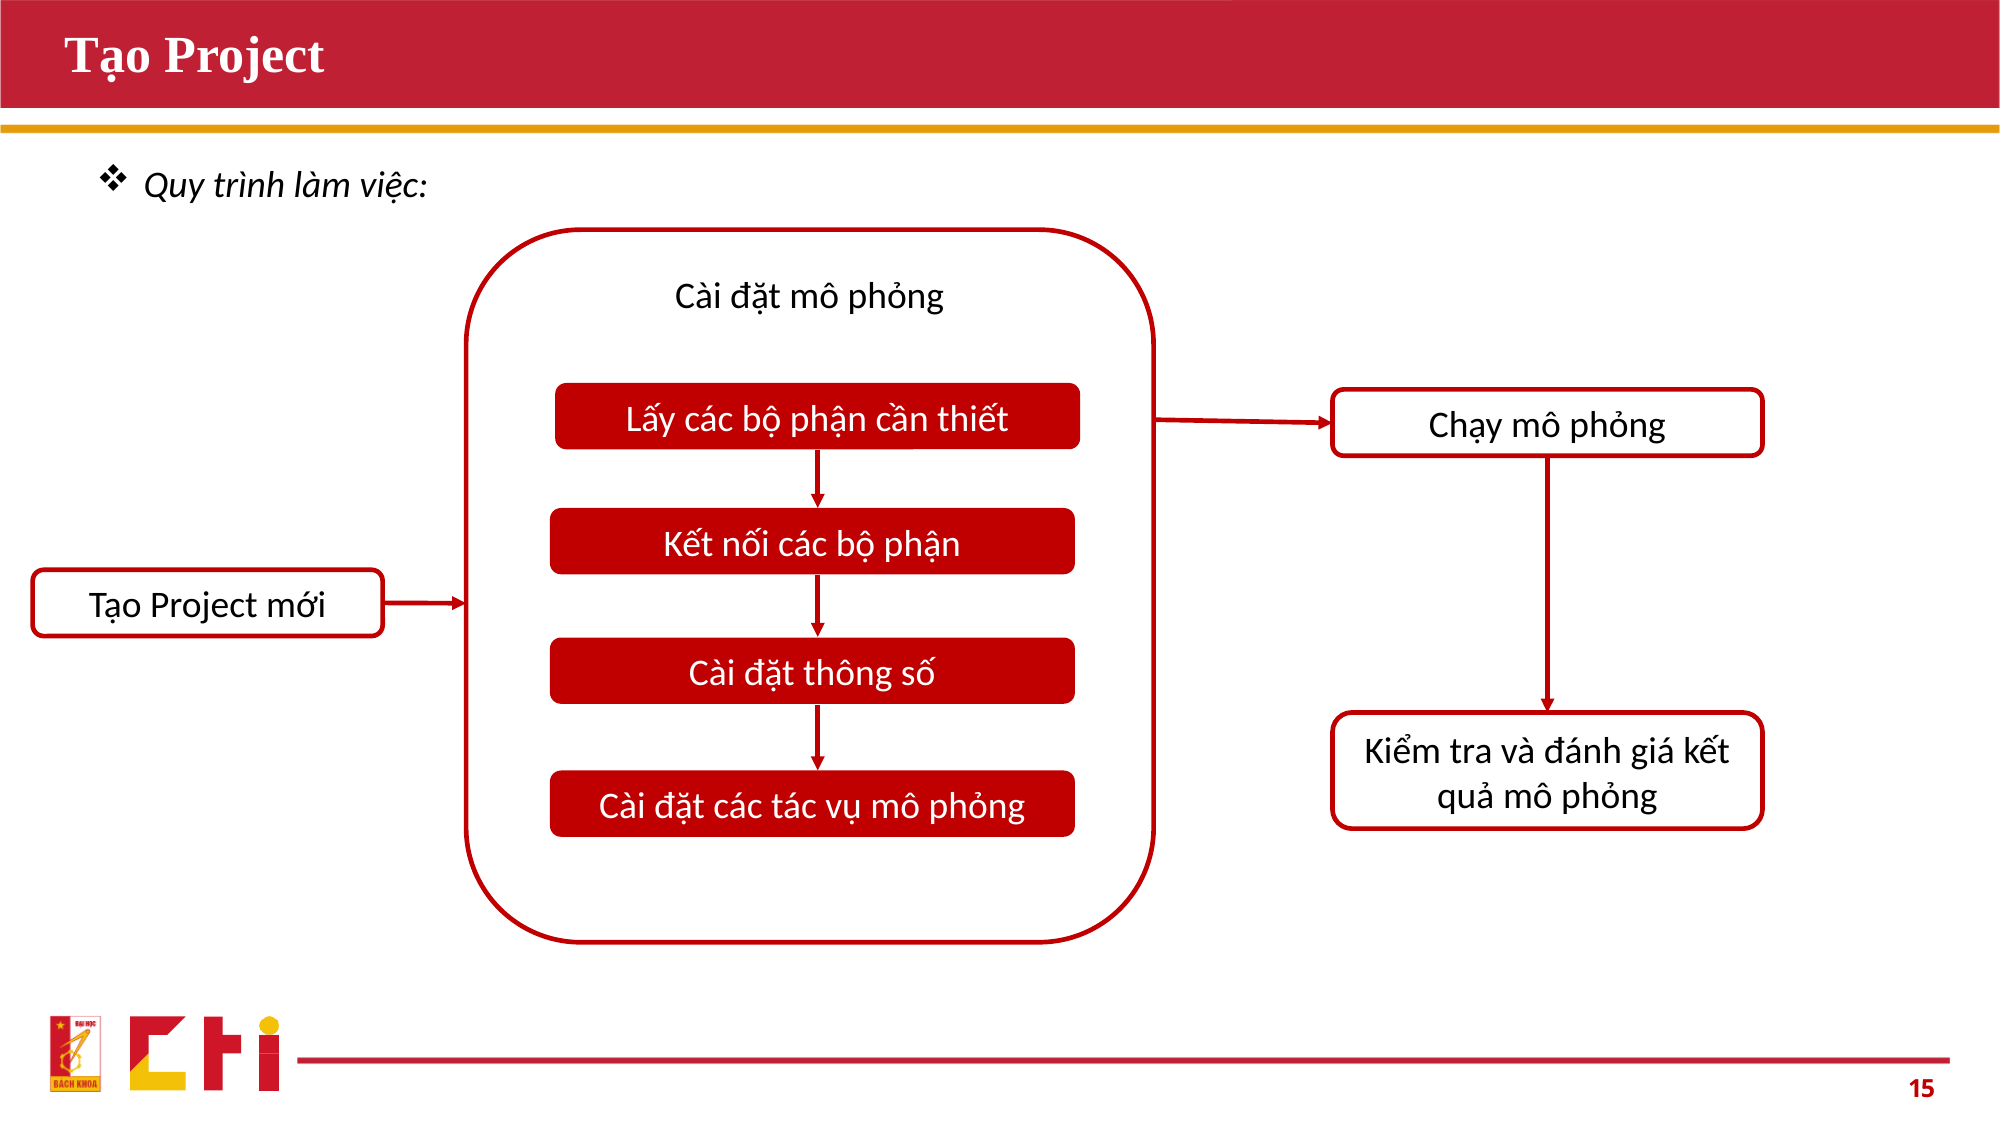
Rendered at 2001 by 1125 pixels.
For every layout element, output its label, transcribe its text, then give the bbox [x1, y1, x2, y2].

text_box Tạo Project mới [32, 569, 383, 637]
text_box Cài đặt mô phỏng [466, 229, 1154, 943]
text_box Lấy các bộ phận cần thiết [555, 382, 1081, 450]
text_box Cài đặt các tác vụ mô phỏng [549, 770, 1075, 837]
text_box Kiểm tra và đánh giá kết quả mô phỏng [1332, 712, 1763, 829]
picture [259, 1016, 279, 1091]
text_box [1153, 419, 1333, 424]
text_box Cài đặt thông số [549, 637, 1075, 704]
picture [0, 0, 2000, 1092]
text_box Quy trình làm việc: [12, 152, 513, 212]
text_box Tạo Project [62, 18, 744, 84]
slide_number 15 [1901, 1071, 1944, 1125]
text_box Kết nối các bộ phận [549, 507, 1075, 575]
text_box Chạy mô phỏng [1332, 389, 1763, 456]
